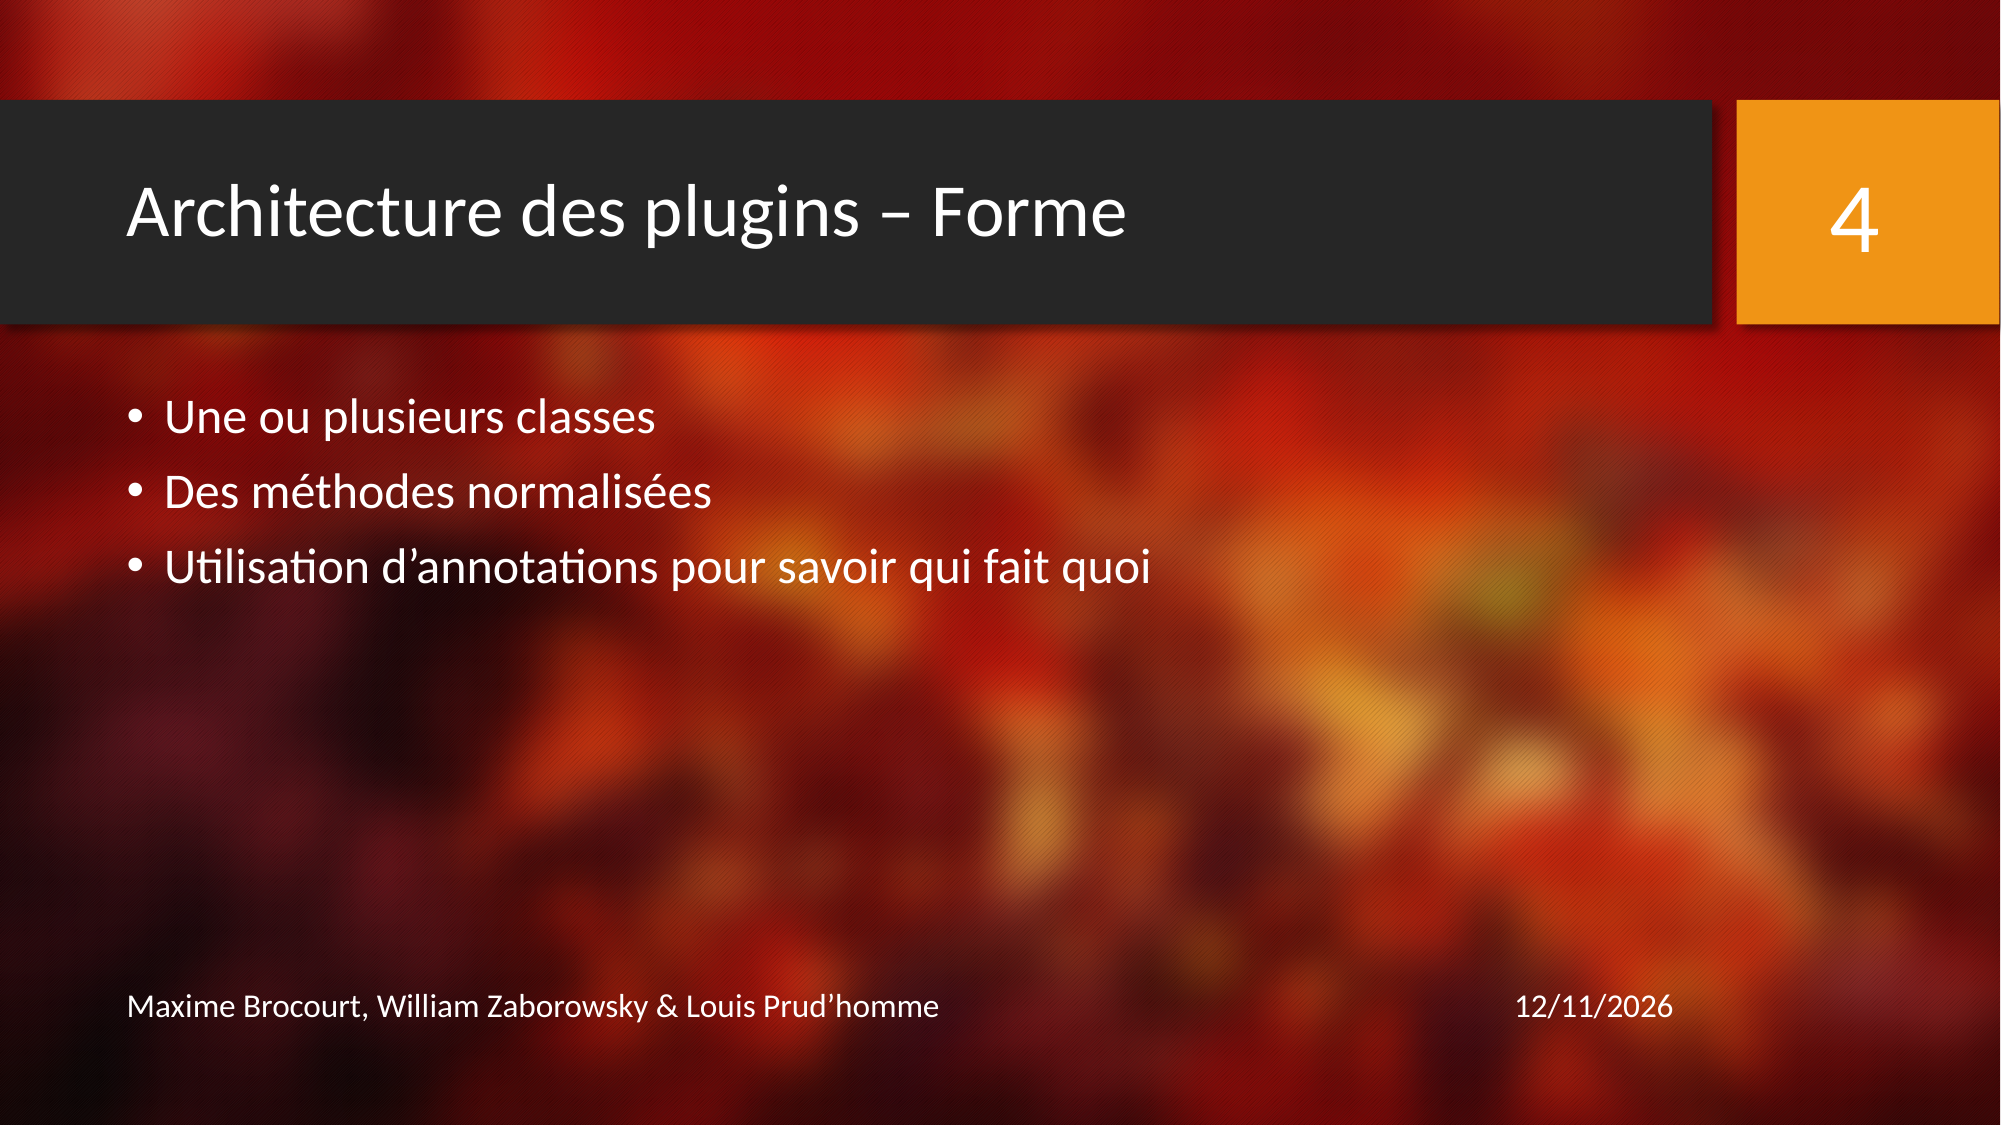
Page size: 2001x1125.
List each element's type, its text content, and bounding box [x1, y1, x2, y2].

footer Maxime Brocourt, William Zaborowsky & Louis Prud’homme [111, 973, 1239, 1034]
slide_number 4 [1760, 123, 1950, 303]
title Architecture des plugins – Forme [111, 123, 1689, 301]
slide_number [1239, 973, 1689, 1034]
picture [0, 0, 2001, 1125]
list Une ou plusieurs classes Des méthodes normalisées Utilisation d’annotations pour savoir qui fait quoi [111, 383, 1689, 973]
